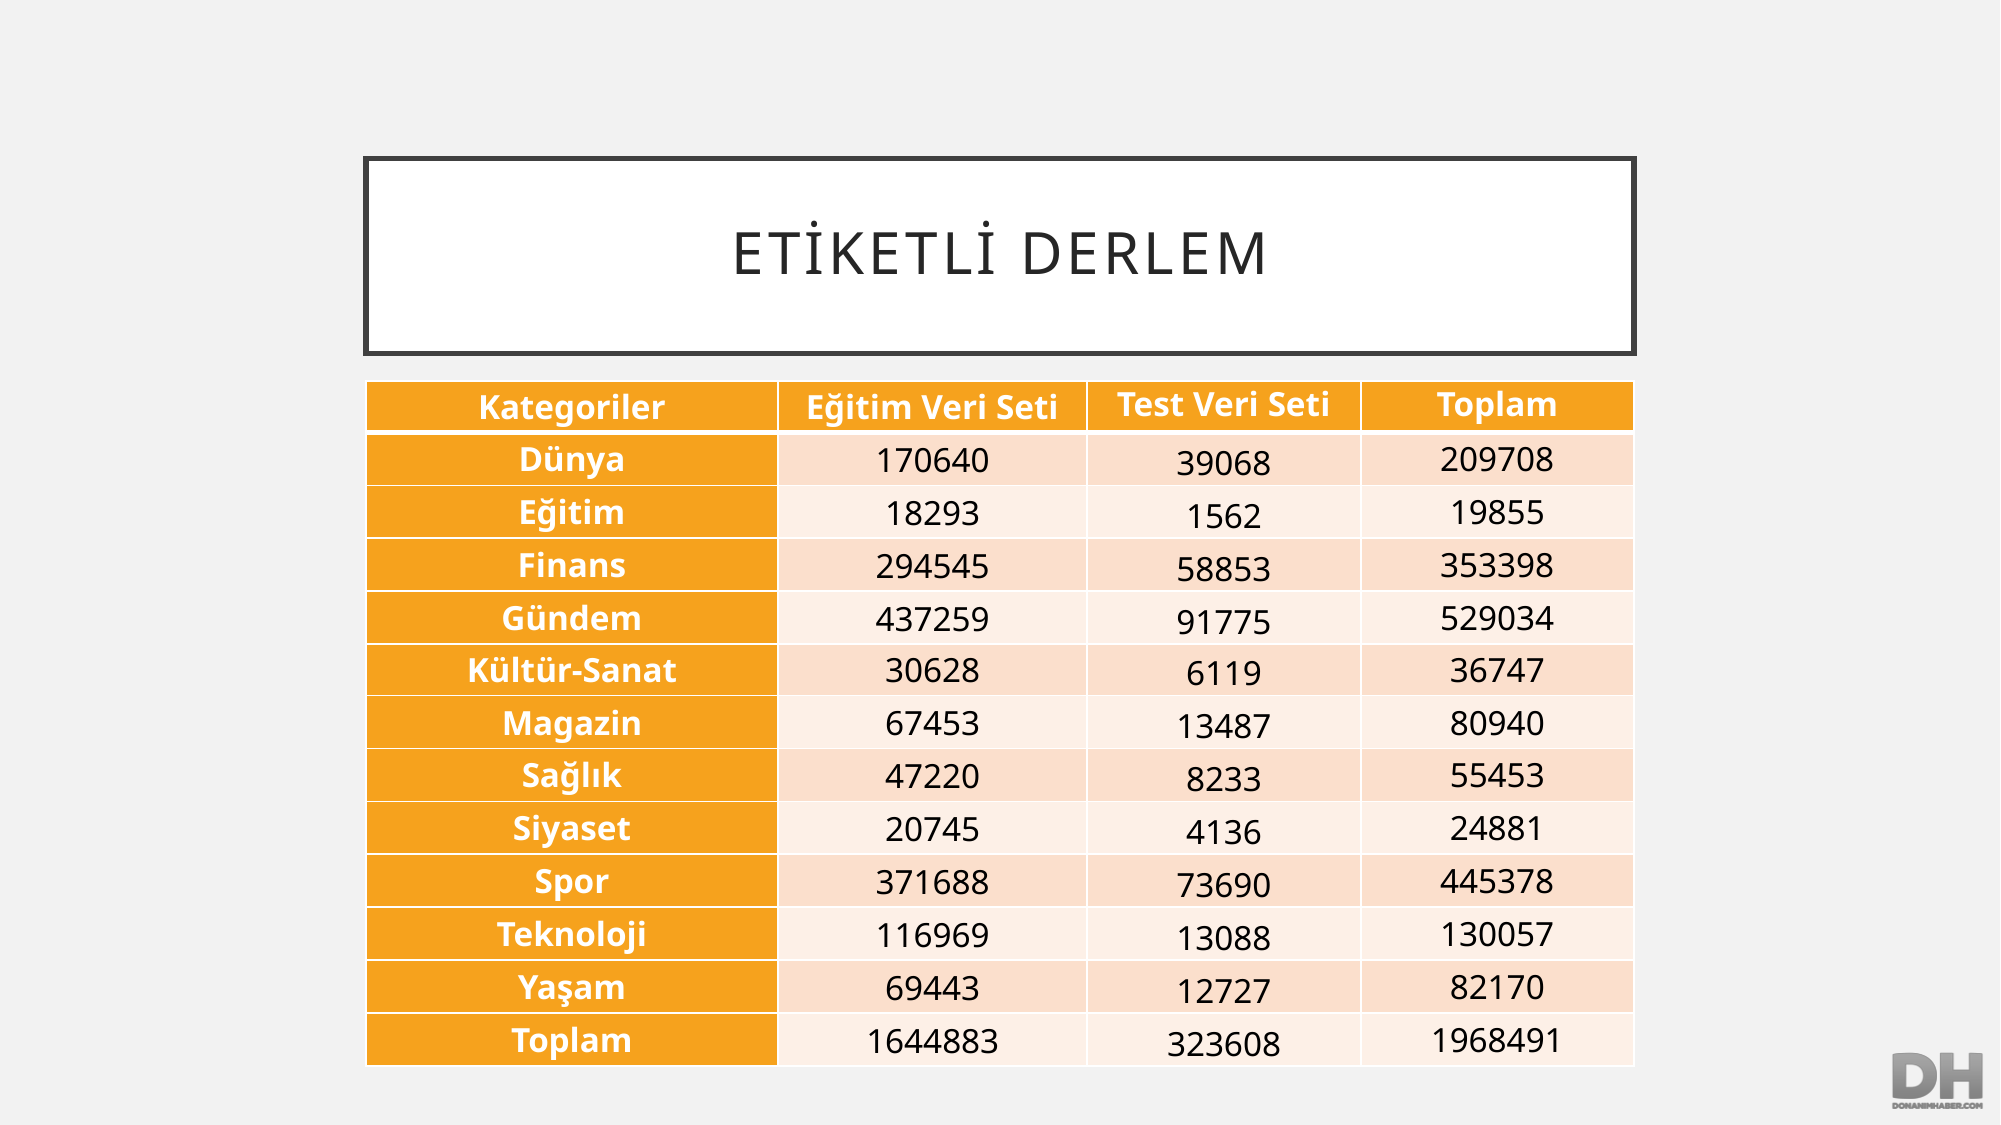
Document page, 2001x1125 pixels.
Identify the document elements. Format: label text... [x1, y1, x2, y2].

table_cell 371688 [779, 855, 1086, 906]
table_cell Eğitim [367, 486, 777, 537]
table_cell Teknoloji [367, 908, 777, 959]
table_cell 13088 [1088, 908, 1360, 959]
table_cell 91775 [1088, 592, 1360, 643]
table_cell Magazin [367, 696, 777, 748]
table_cell 82170 [1362, 961, 1633, 1012]
table_header Kategoriler [367, 382, 777, 430]
table_cell 116969 [779, 908, 1086, 959]
table_header Eğitim Veri Seti [779, 382, 1086, 430]
table_cell 445378 [1362, 855, 1633, 906]
table_cell 69443 [779, 961, 1086, 1012]
table_cell 209708 [1362, 435, 1633, 485]
table_cell 30628 [779, 645, 1086, 695]
table_cell 4136 [1088, 802, 1360, 853]
table_cell 73690 [1088, 855, 1360, 906]
table_cell 47220 [779, 749, 1086, 801]
table_cell Toplam [367, 1014, 777, 1065]
table_cell Finans [367, 539, 777, 590]
table_cell 19855 [1362, 486, 1633, 537]
table_cell 39068 [1088, 435, 1360, 485]
table_cell 20745 [779, 802, 1086, 853]
table_cell Sağlık [367, 749, 777, 801]
table_cell Dünya [367, 435, 777, 485]
table_header Test Veri Seti [1088, 382, 1360, 430]
table_cell 8233 [1088, 749, 1360, 801]
table_cell 130057 [1362, 908, 1633, 959]
table_header Toplam [1362, 382, 1633, 430]
table_cell 18293 [779, 486, 1086, 537]
table_cell 170640 [779, 435, 1086, 485]
table_cell Yaşam [367, 961, 777, 1012]
table_cell Spor [367, 855, 777, 906]
table_cell 58853 [1088, 539, 1360, 590]
table_cell 6119 [1088, 645, 1360, 695]
table_cell 36747 [1362, 645, 1633, 695]
table_cell 1562 [1088, 486, 1360, 537]
table_cell Gündem [367, 592, 777, 643]
table_cell Siyaset [367, 802, 777, 853]
table_cell 80940 [1362, 696, 1633, 748]
table_cell 1968491 [1362, 1014, 1633, 1065]
table_cell 294545 [779, 539, 1086, 590]
table_cell 13487 [1088, 696, 1360, 748]
title ETİKETLİ DERLEM [363, 156, 1637, 356]
table_cell 55453 [1362, 749, 1633, 801]
table_cell 323608 [1088, 1014, 1360, 1065]
picture [1879, 1047, 1996, 1113]
table_cell 24881 [1362, 802, 1633, 853]
table_cell 12727 [1088, 961, 1360, 1012]
table_cell 1644883 [779, 1014, 1086, 1065]
table_cell 67453 [779, 696, 1086, 748]
table_cell 529034 [1362, 592, 1633, 643]
table_cell 353398 [1362, 539, 1633, 590]
table_cell 437259 [779, 592, 1086, 643]
table_cell Kültür-Sanat [367, 645, 777, 695]
